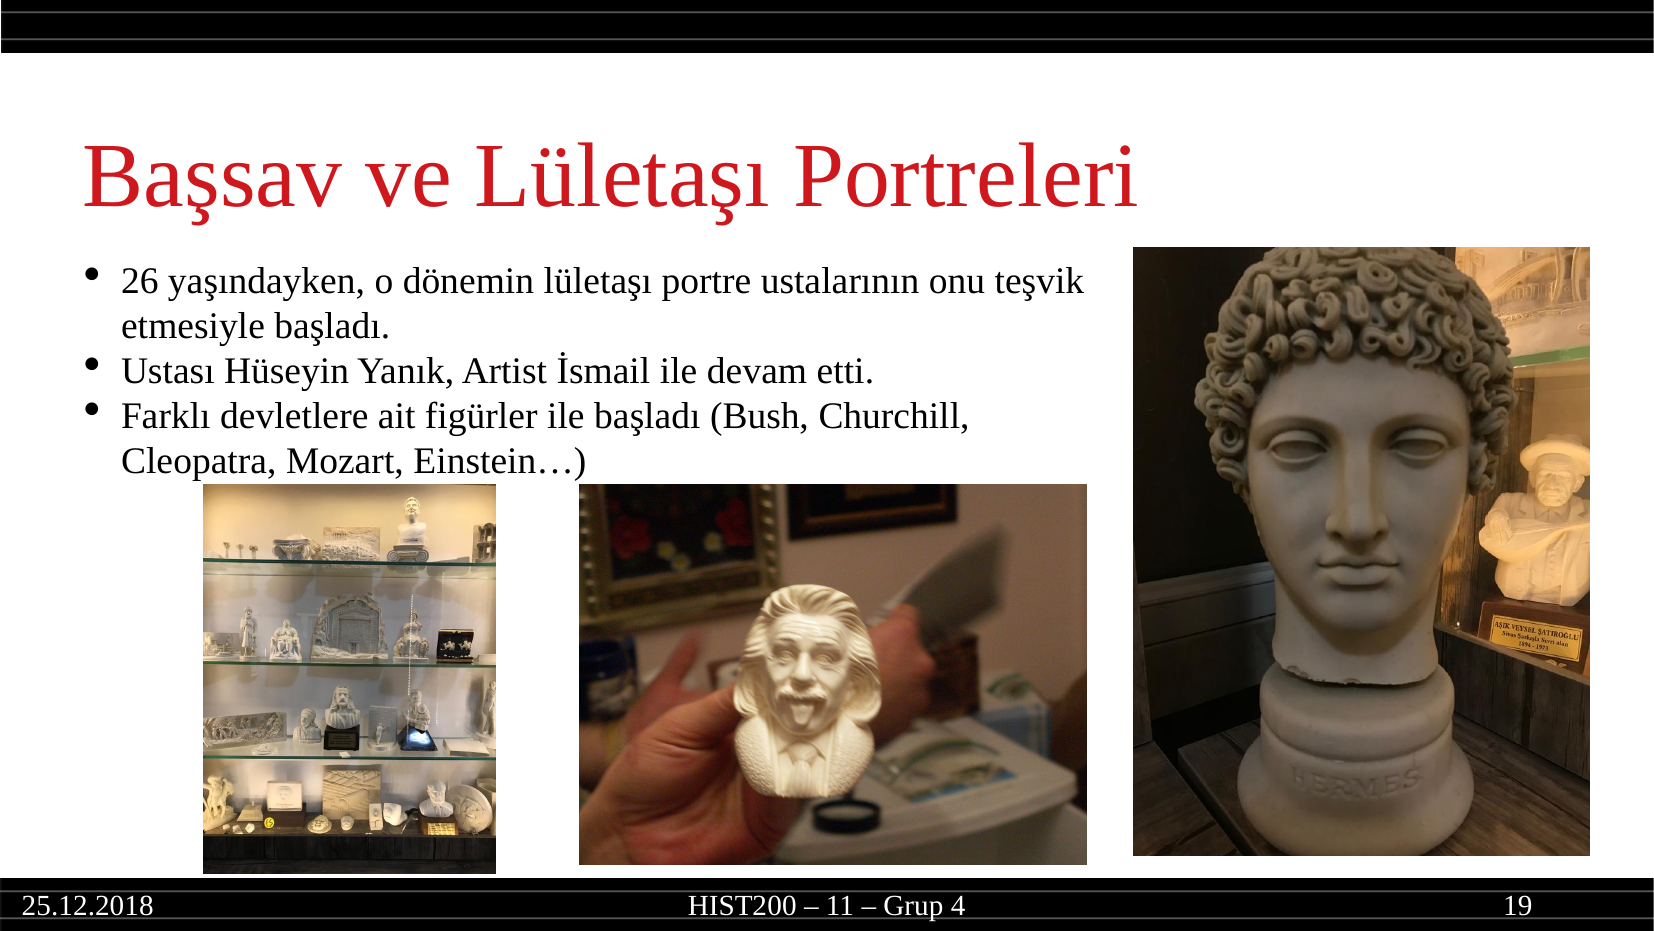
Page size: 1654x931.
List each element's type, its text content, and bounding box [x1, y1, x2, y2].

text_box Başsav ve Lületaşı Portreleri [82, 92, 1571, 248]
picture [1, 0, 1654, 53]
text_box 26 yaşındayken, o dönemin lületaşı portre ustalarının onu teşvik etmesiyle başladı. Ustası Hüseyin Yanık, Artist İsmail ile devam etti. Farklı devletlere ait figürler ile başladı (Bush, Churchill, Cleopatra, Mozart, Einstein…) [70, 249, 1111, 516]
picture [203, 483, 497, 875]
picture [1133, 247, 1590, 856]
picture [0, 878, 1654, 931]
picture [579, 483, 1087, 865]
